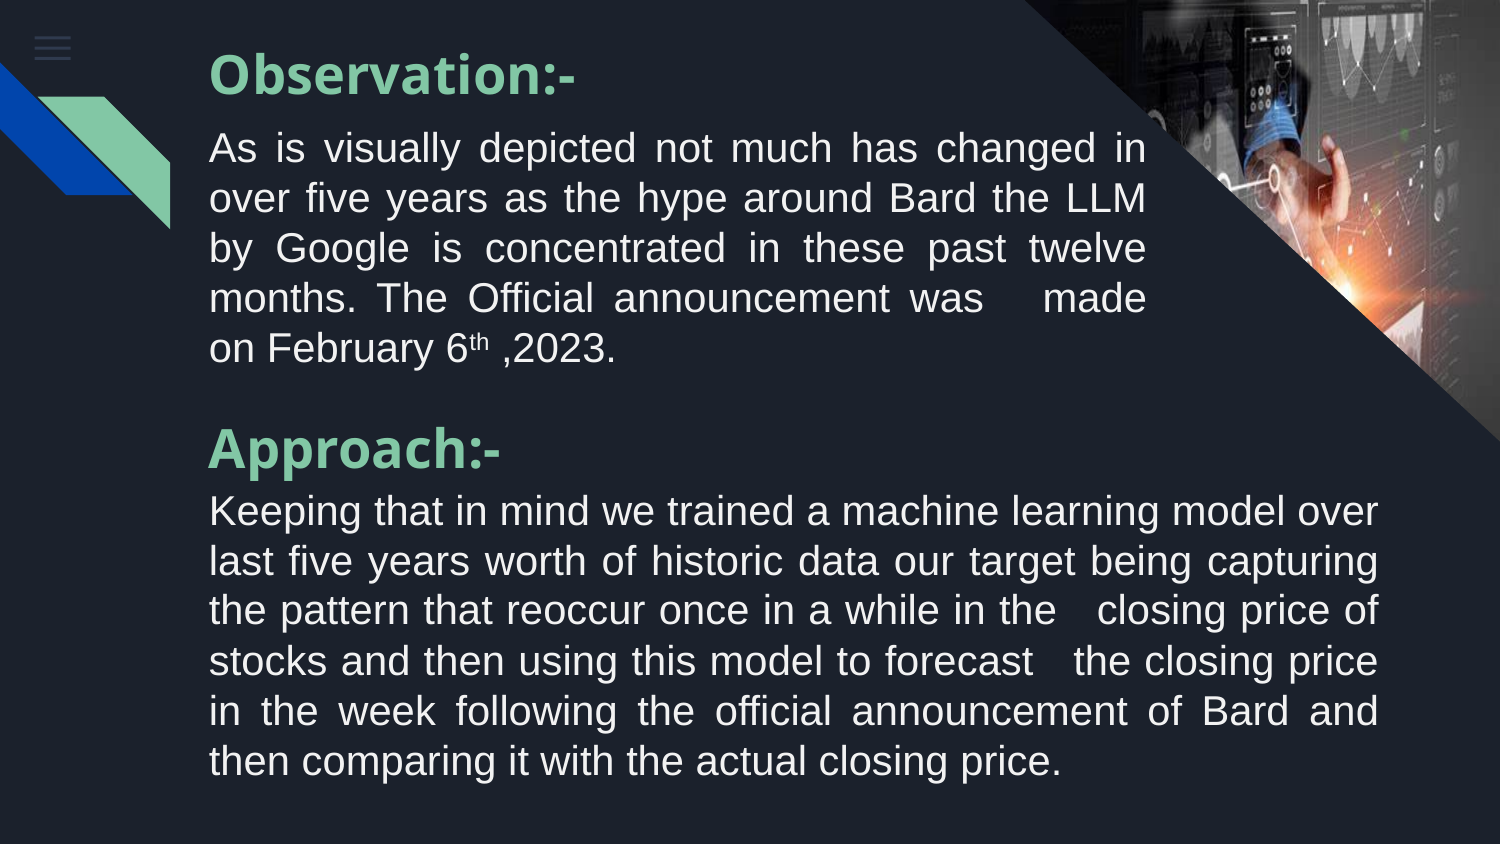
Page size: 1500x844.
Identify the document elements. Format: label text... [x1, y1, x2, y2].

picture [1024, 0, 1500, 442]
list Keeping that in mind we trained a machine learning model over last five years worth of historic data our target being capturing the pattern that reoccur once in a while in the closing price of stocks and then using this model to forecast the closing price in the week following the official announcement of Bard and then comparing it with the actual closing price. [194, 468, 1395, 844]
title Observation:- [194, 15, 1019, 100]
title Approach:- [194, 390, 1115, 468]
list As is visually depicted not much has changed in over five years as the hype around Bard the LLM by Google is concentrated in these past twelve months. The Official announcement was made on February 6th ,2023. [194, 105, 1019, 390]
